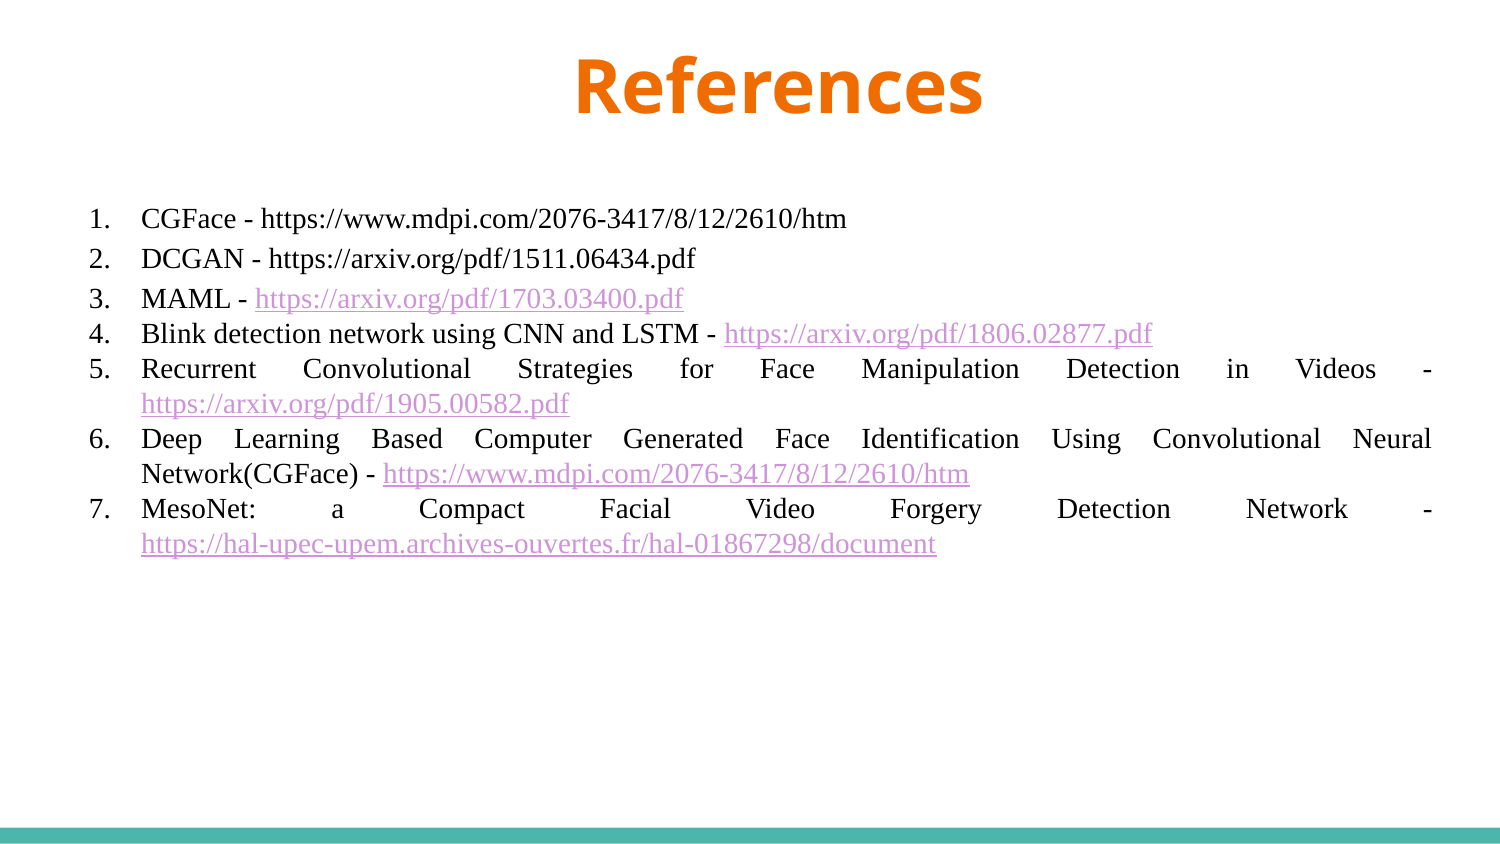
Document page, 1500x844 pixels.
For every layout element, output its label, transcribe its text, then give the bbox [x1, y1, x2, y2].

list CGFace - https://www.mdpi.com/2076-3417/8/12/2610/htm DCGAN - https://arxiv.org/pdf/1511.06434.pdf MAML - https://arxiv.org/pdf/1703.03400.pdf Blink detection network using CNN and LSTM - https://arxiv.org/pdf/1806.02877.pdf Recurrent Convolutional Strategies for Face Manipulation Detection in Videos - https://arxiv.org/pdf/1905.00582.pdf Deep Learning Based Computer Generated Face Identification Using Convolutional Neural Network(CGFace) - https://www.mdpi.com/2076-3417/8/12/2610/htm MesoNet: a Compact Facial Video Forgery Detection Network - https://hal-upec-upem.archives-ouvertes.fr/hal-01867298/document [51, 179, 1449, 750]
title References [557, 23, 1449, 140]
